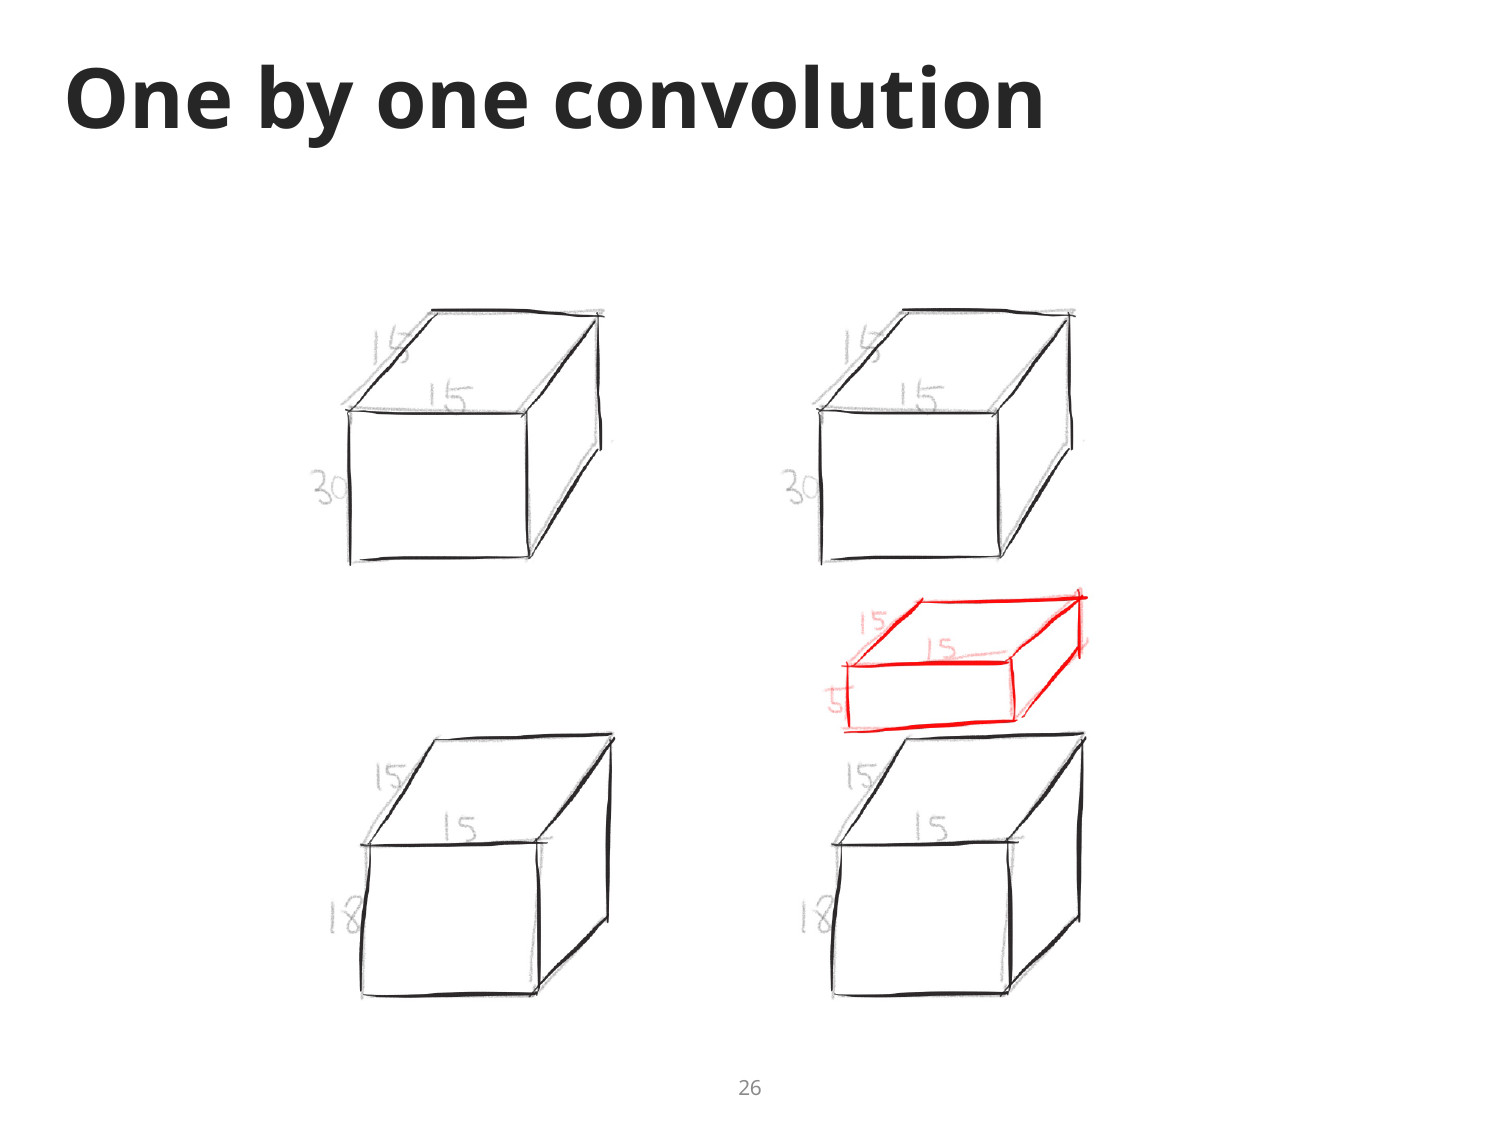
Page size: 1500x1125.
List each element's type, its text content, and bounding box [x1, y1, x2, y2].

slide_number 26 [575, 1058, 925, 1119]
title One by one convolution [48, 41, 1456, 149]
picture [288, 278, 1235, 1030]
